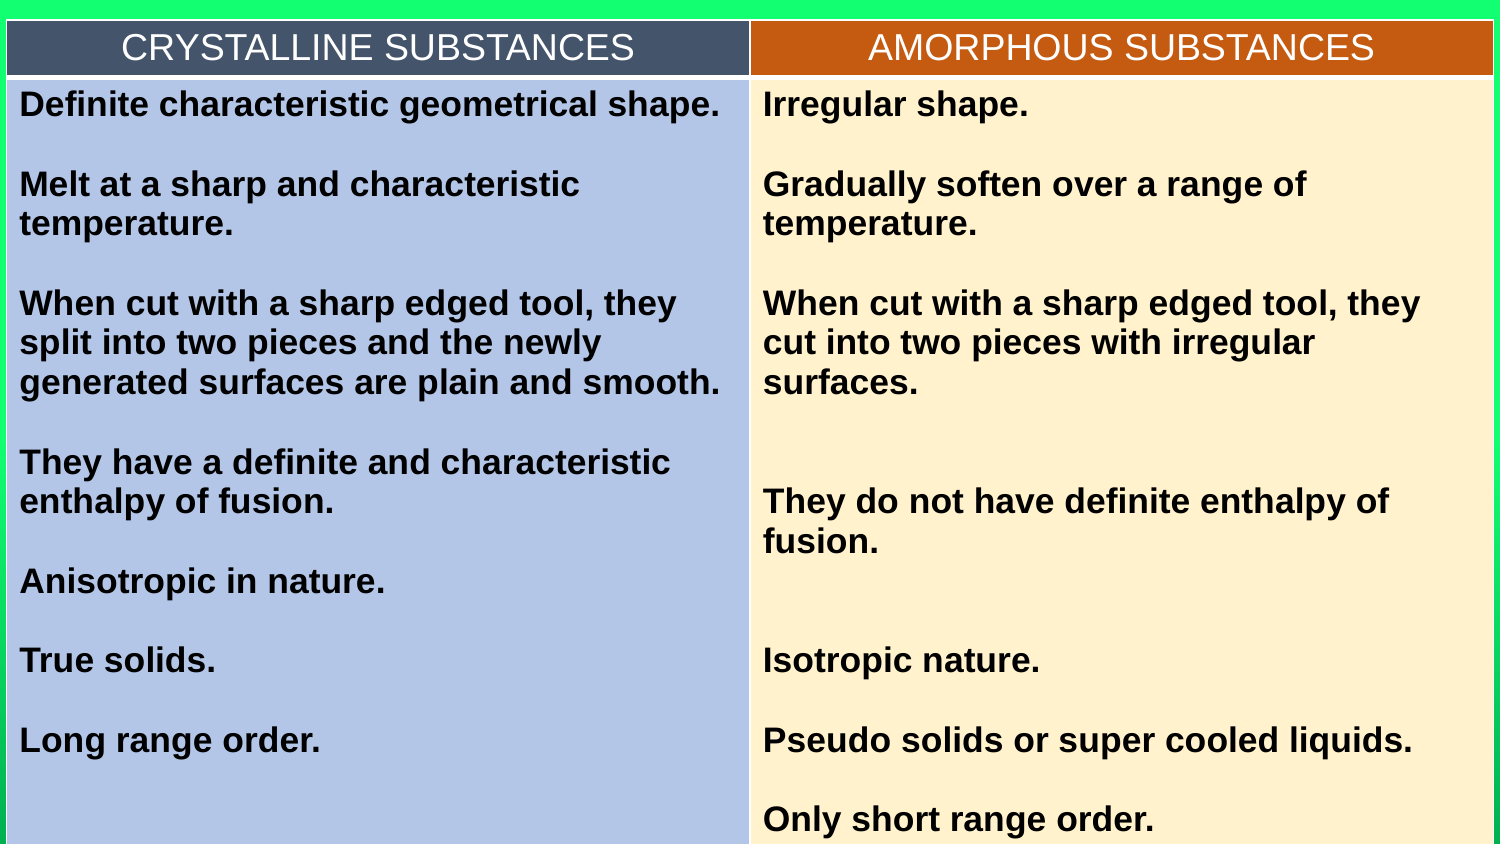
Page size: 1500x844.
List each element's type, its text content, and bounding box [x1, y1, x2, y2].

table_cell Definite characteristic geometrical shape. Melt at a sharp and characteristic temperature. When cut with a sharp edged tool, they split into two pieces and the newly generated surfaces are plain and smooth. They have a definite and characteristic enthalpy of fusion. Anisotropic in nature. True solids. Long range order. [7, 80, 749, 844]
table_cell Irregular shape. Gradually soften over a range of temperature. When cut with a sharp edged tool, they cut into two pieces with irregular surfaces. They do not have definite enthalpy of fusion. Isotropic nature. Pseudo solids or super cooled liquids. Only short range order. [751, 80, 1493, 844]
table_header AMORPHOUS SUBSTANCES [751, 21, 1493, 75]
table_header CRYSTALLINE SUBSTANCES [7, 21, 749, 75]
